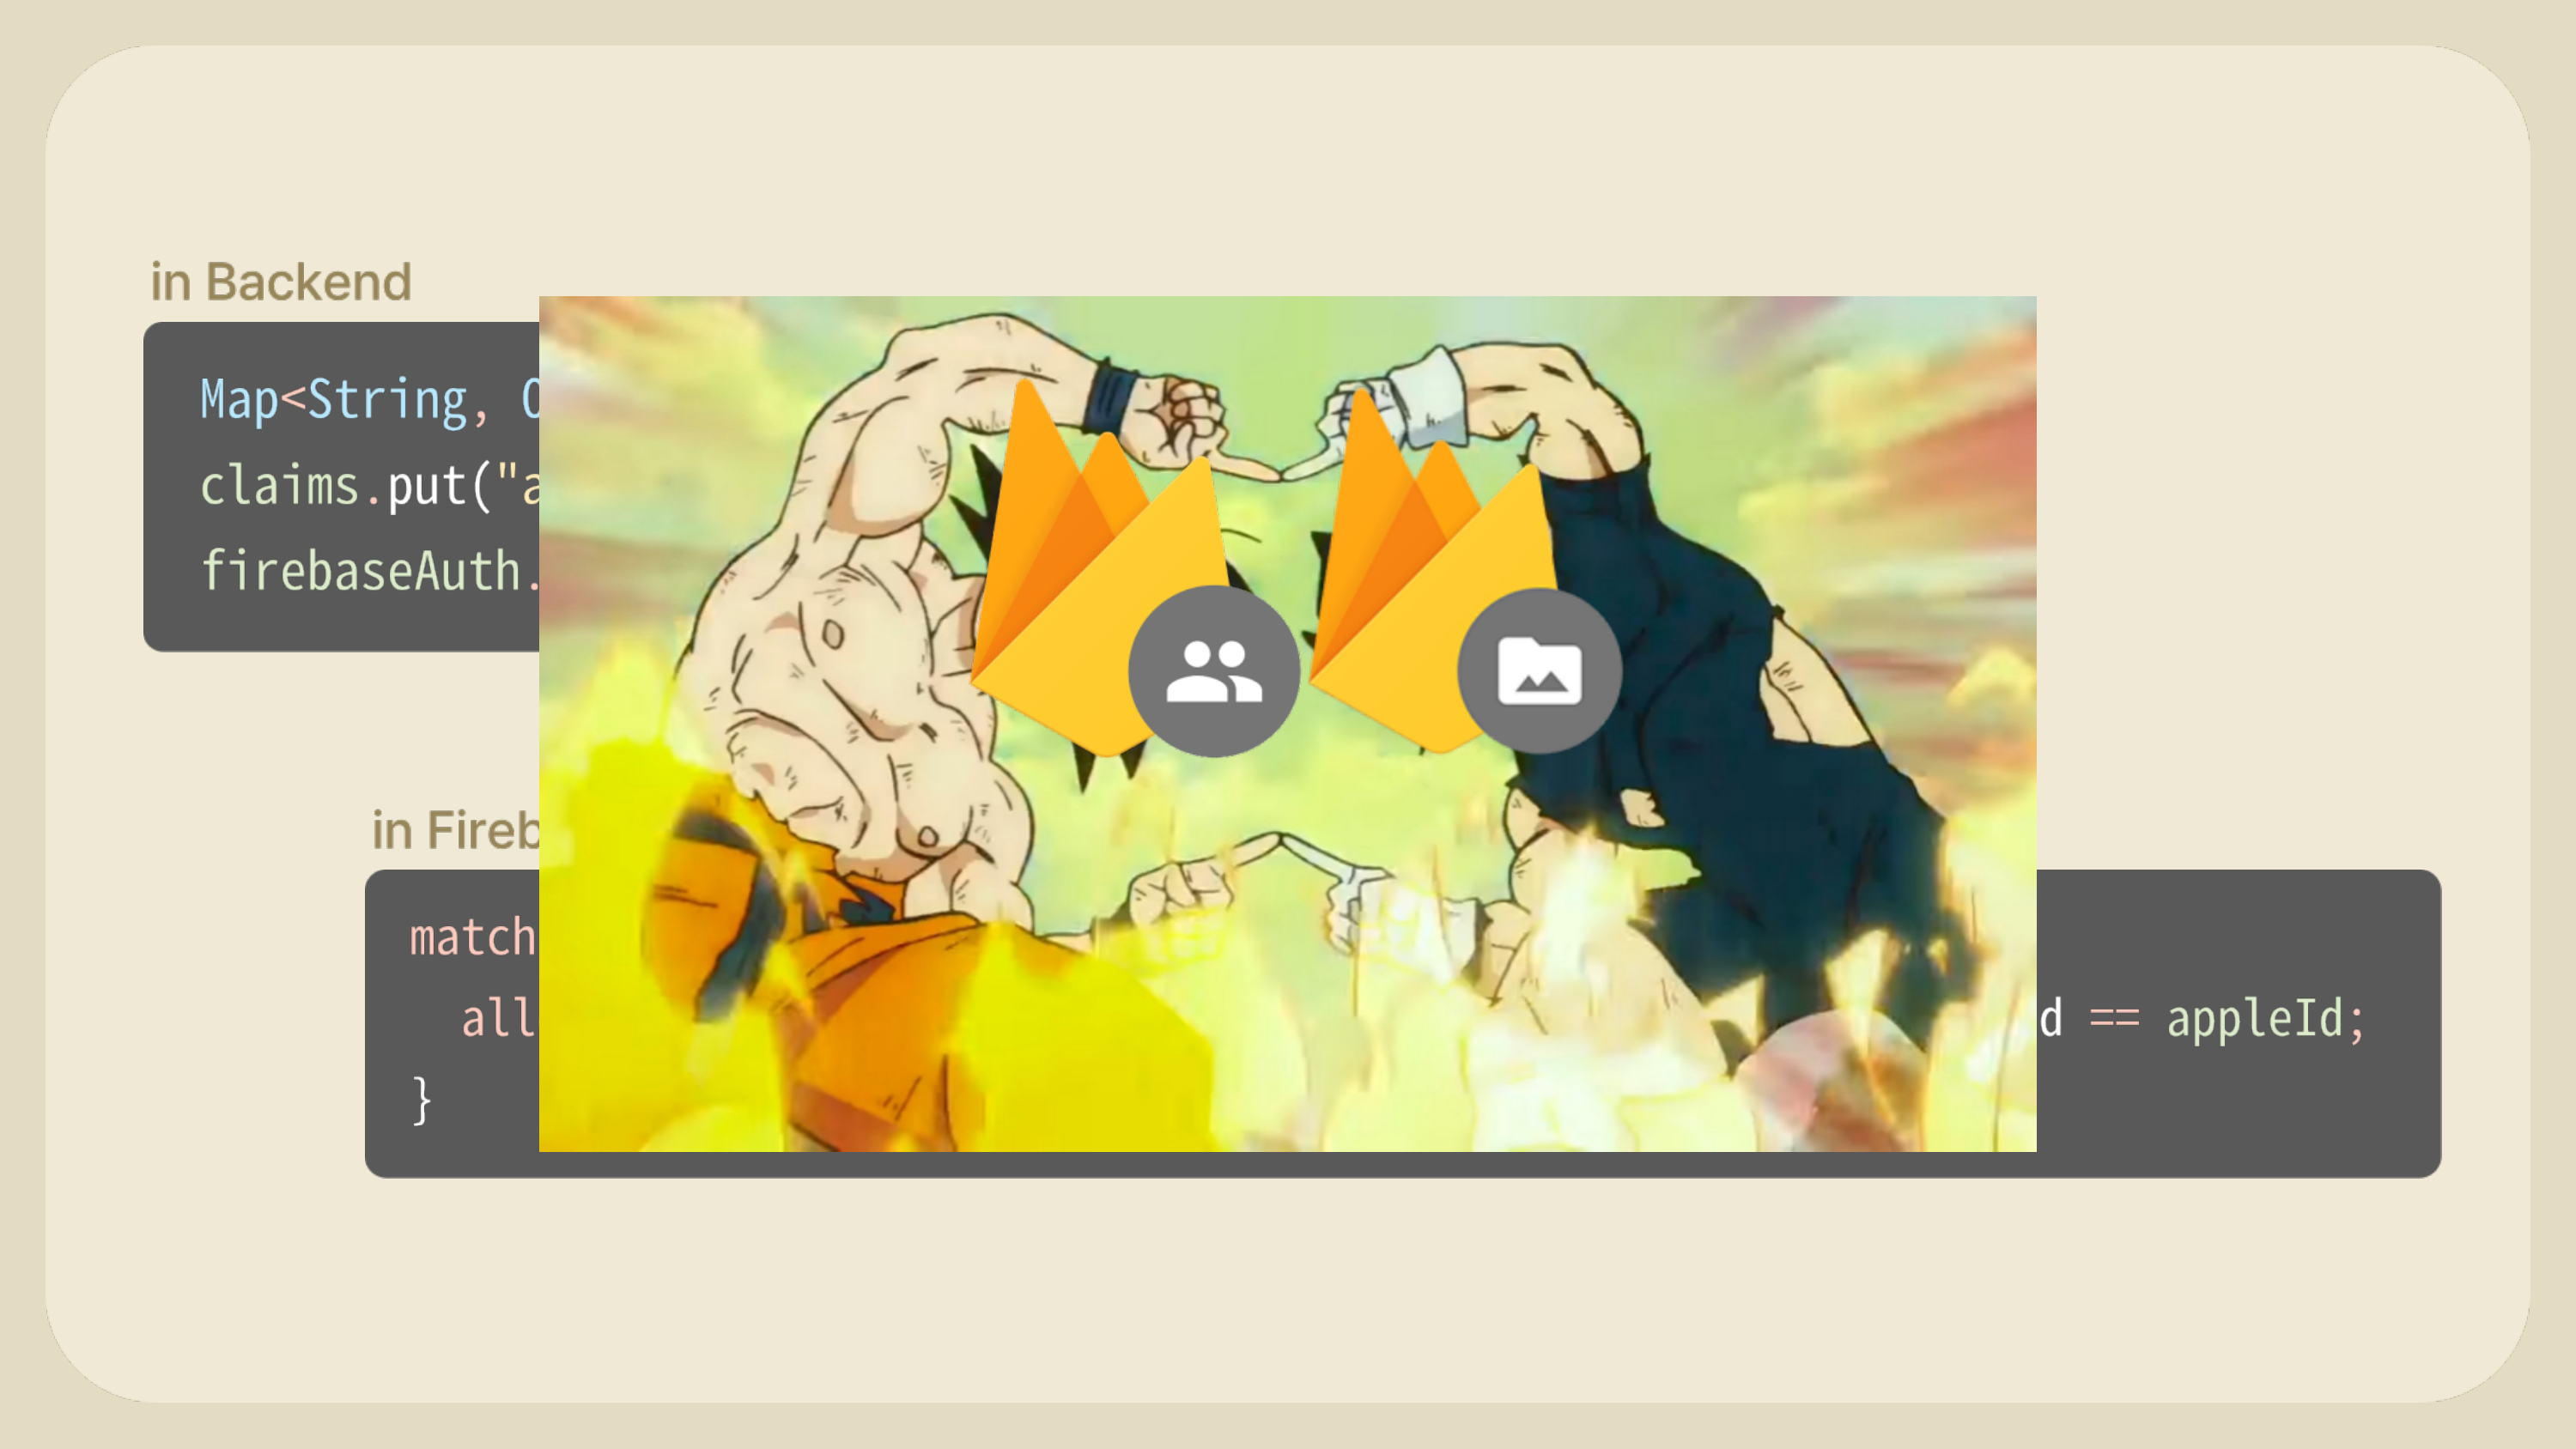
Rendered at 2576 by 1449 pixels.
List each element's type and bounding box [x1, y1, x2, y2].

picture [363, 785, 539, 890]
text_box [539, 296, 2037, 1152]
picture [191, 348, 539, 631]
text_box [45, 45, 2530, 1404]
text_box [143, 322, 535, 652]
text_box [365, 870, 2442, 1179]
text_box [1315, 361, 1642, 778]
text_box [901, 361, 1315, 775]
picture [143, 237, 437, 322]
picture [402, 893, 2393, 1159]
